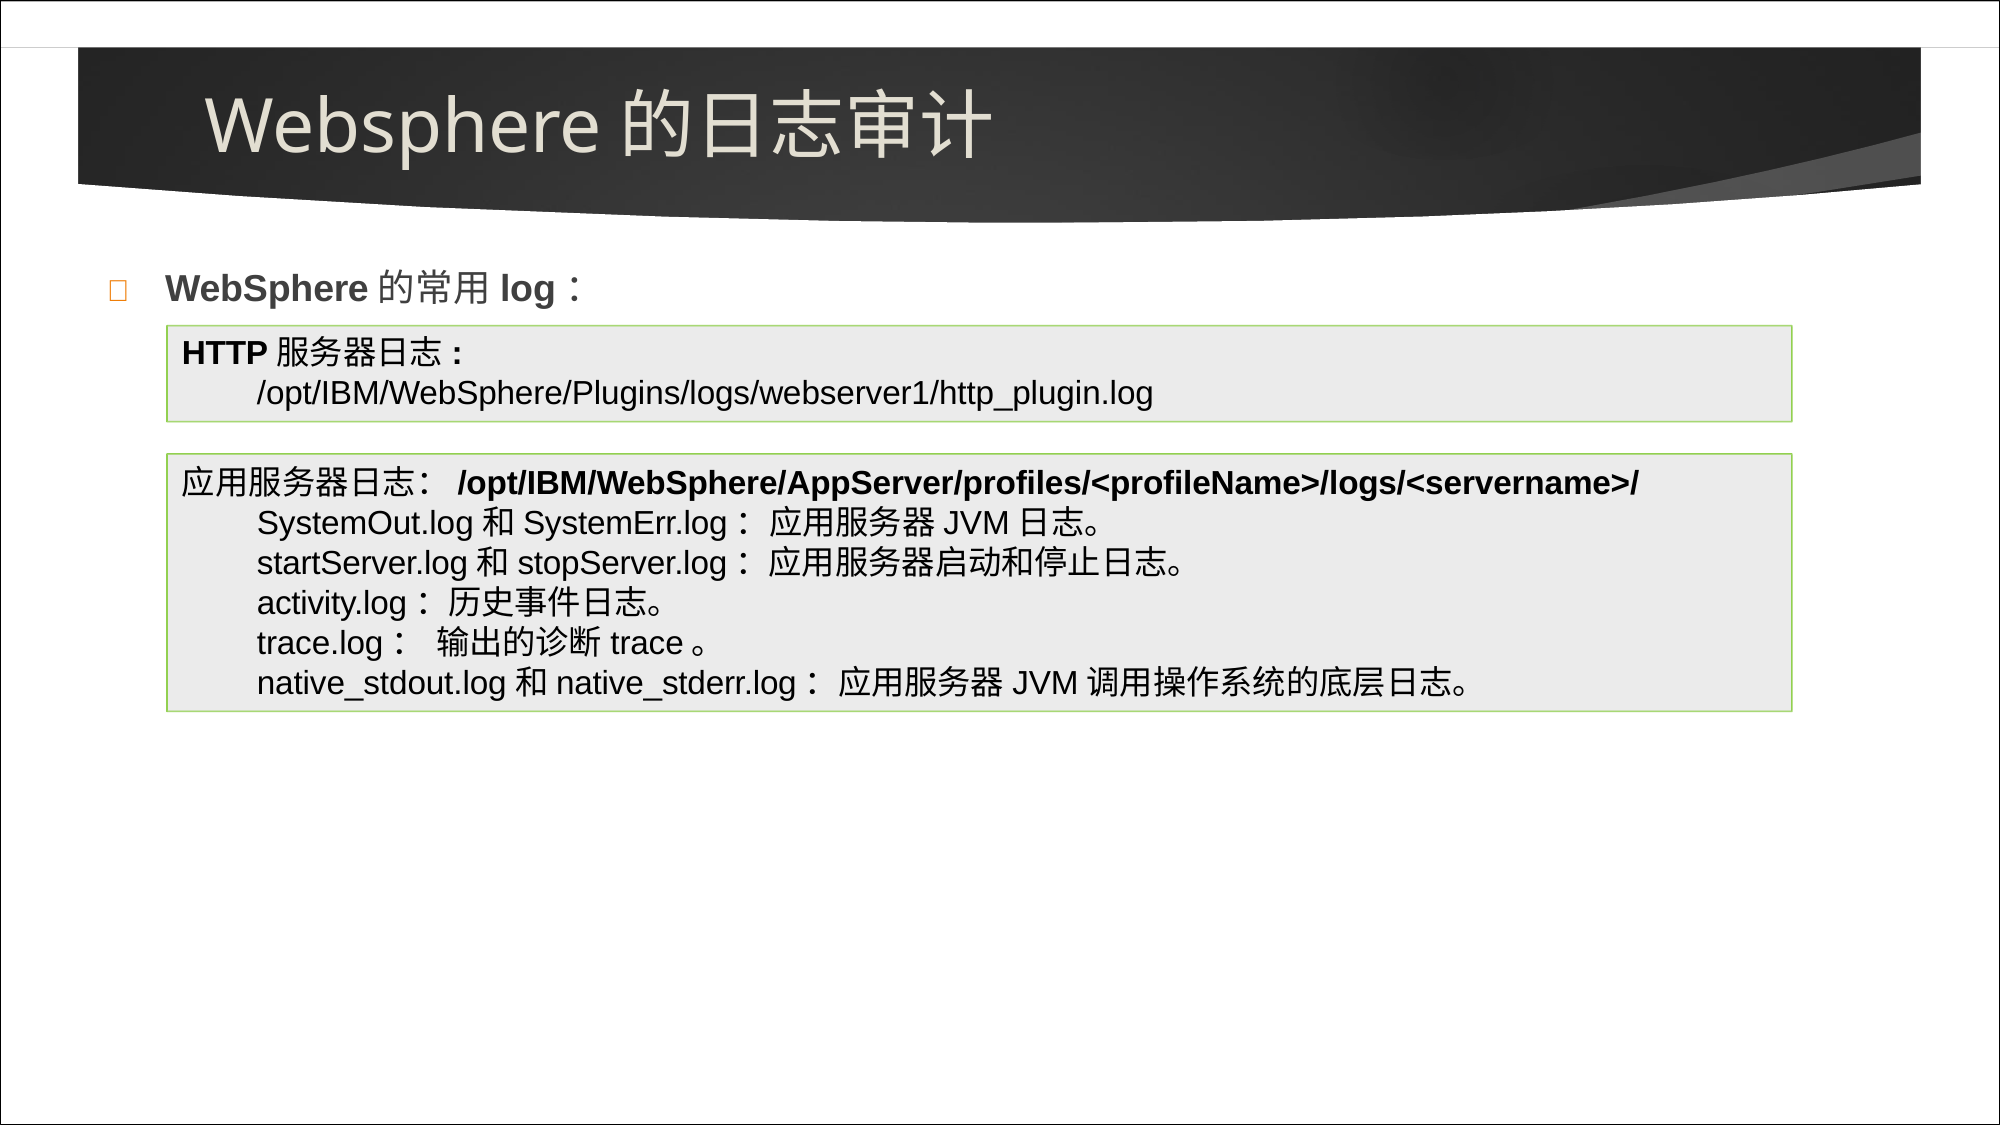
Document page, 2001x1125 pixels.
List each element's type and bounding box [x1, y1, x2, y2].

text_box [0, 0, 2000, 1125]
